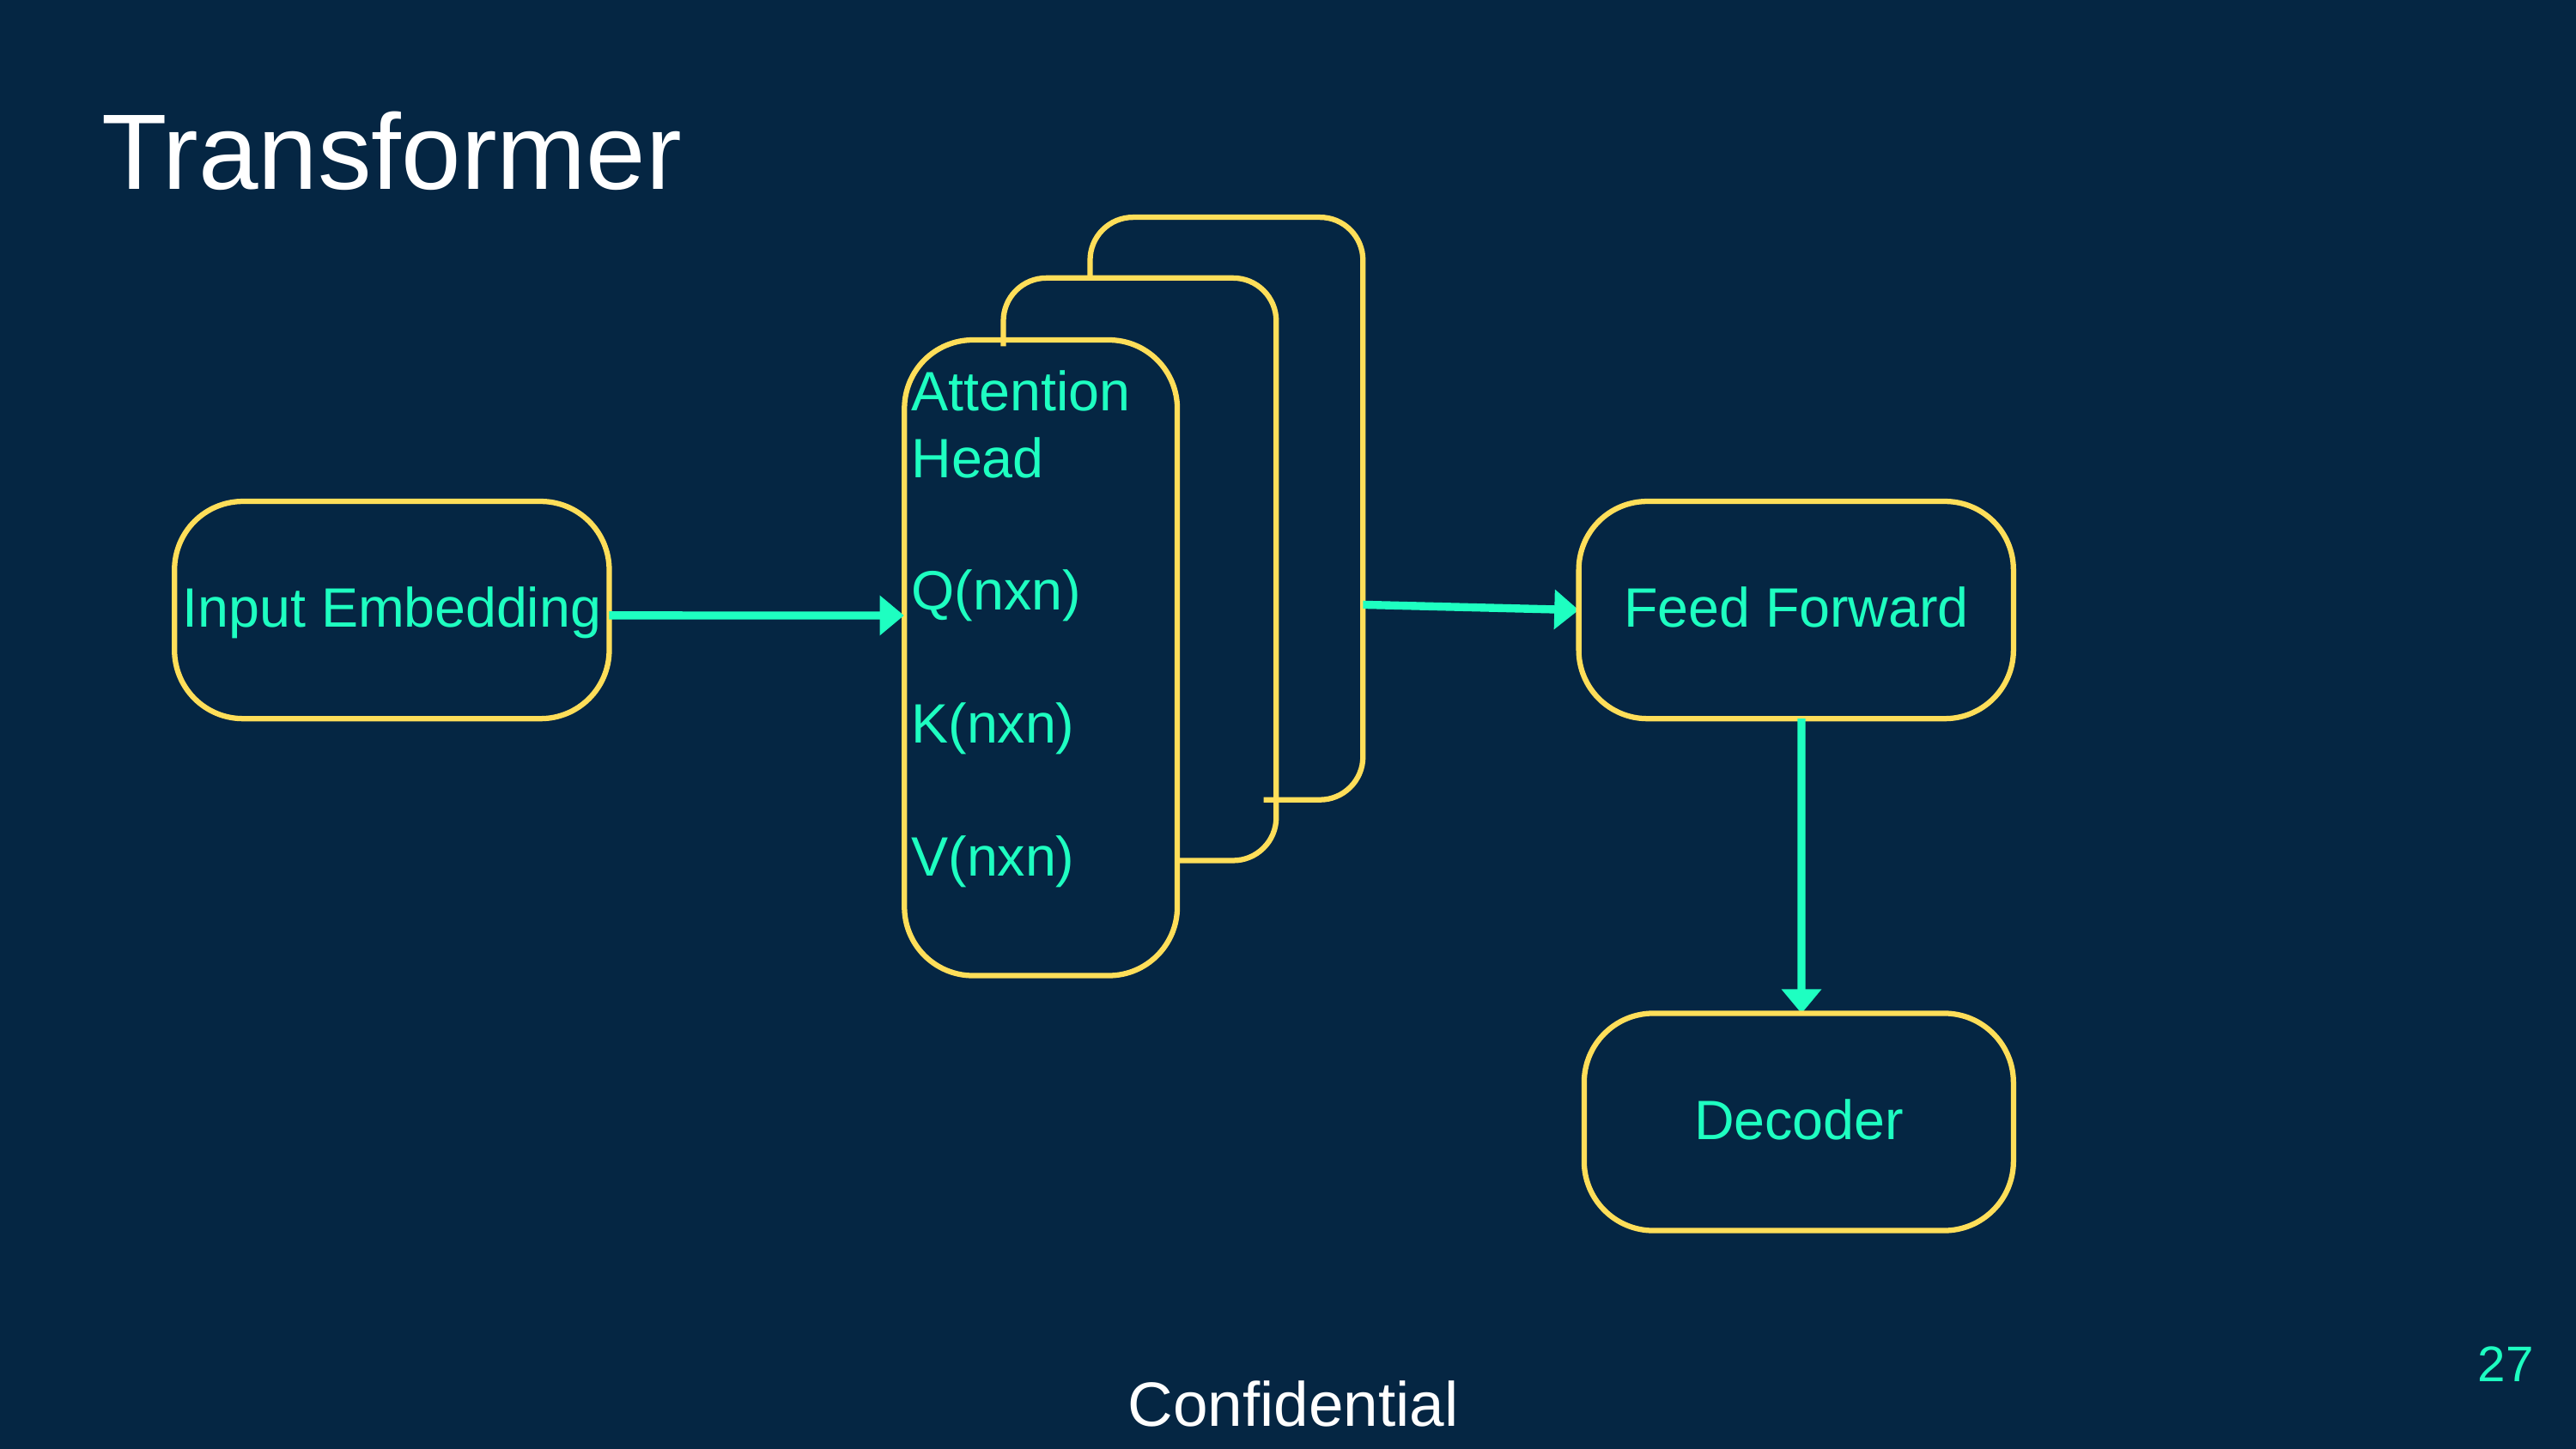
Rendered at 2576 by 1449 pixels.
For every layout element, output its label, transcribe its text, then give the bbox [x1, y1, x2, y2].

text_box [1583, 1013, 2014, 1231]
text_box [903, 277, 1277, 1046]
text_box 27 [2404, 1331, 2534, 1391]
text_box [1367, 601, 1574, 619]
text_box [1578, 500, 2014, 719]
text_box Transformer [99, 60, 684, 211]
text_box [904, 339, 1178, 976]
text_box [612, 606, 898, 625]
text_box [990, 216, 1364, 985]
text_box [173, 500, 610, 719]
text_box Confidential [1021, 1350, 1566, 1439]
text_box [1792, 726, 1811, 1010]
